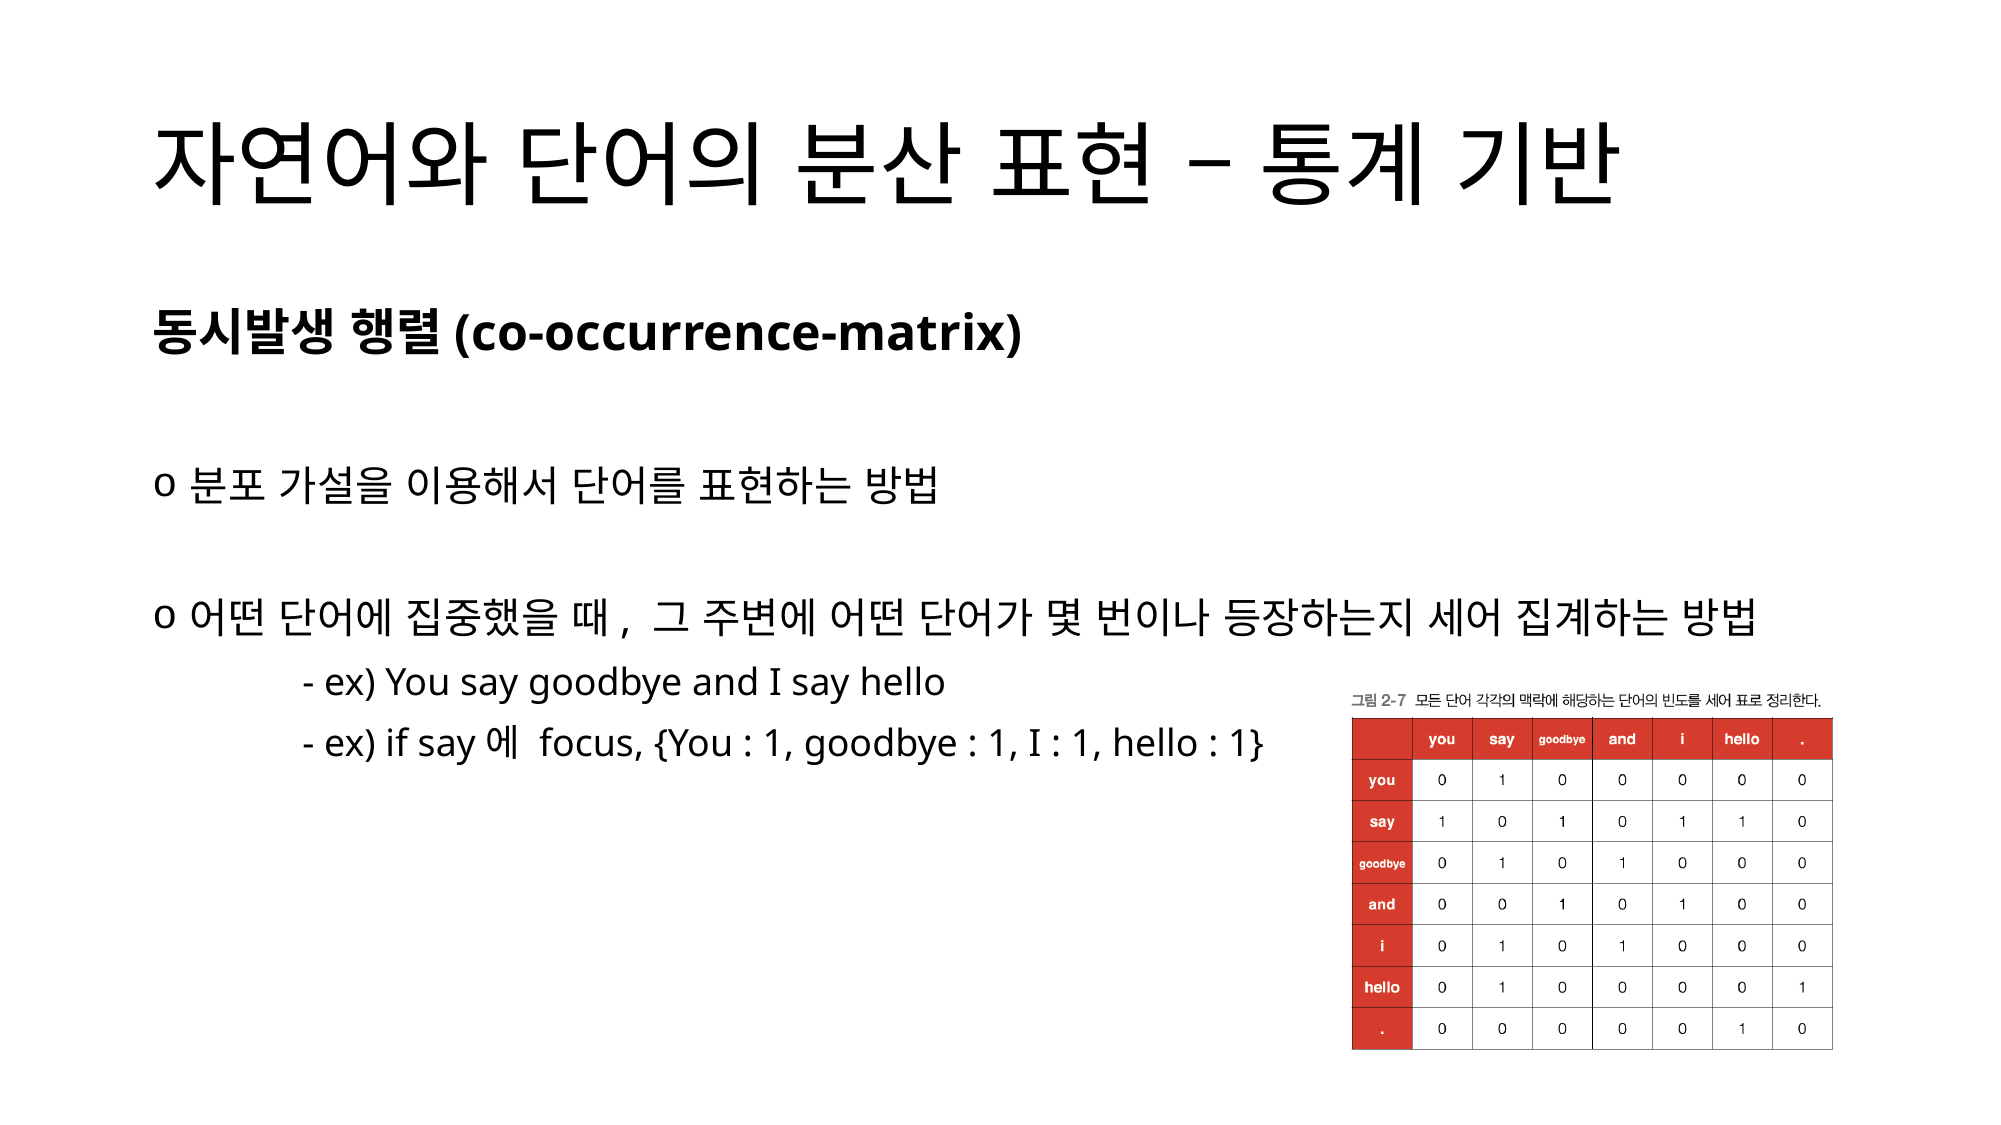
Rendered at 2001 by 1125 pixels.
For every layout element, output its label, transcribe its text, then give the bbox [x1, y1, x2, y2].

list 동시발생 행렬(co-occurrence-matrix) 분포 가설을 이용해서 단어를 표현하는 방법 어떤 단어에 집중했을 때, 그 주변에 어떤 단어가 몇 번이나 등장하는지 세어 집계하는 방법 - ex) You say goodbye and I say hello - ex) if say에 focus, {You : 1, goodbye : 1, I : 1, hello : 1} [137, 299, 1863, 1014]
picture [1347, 689, 1838, 1055]
title 자연어와 단어의 분산 표현 – 통계 기반 [137, 59, 1863, 278]
